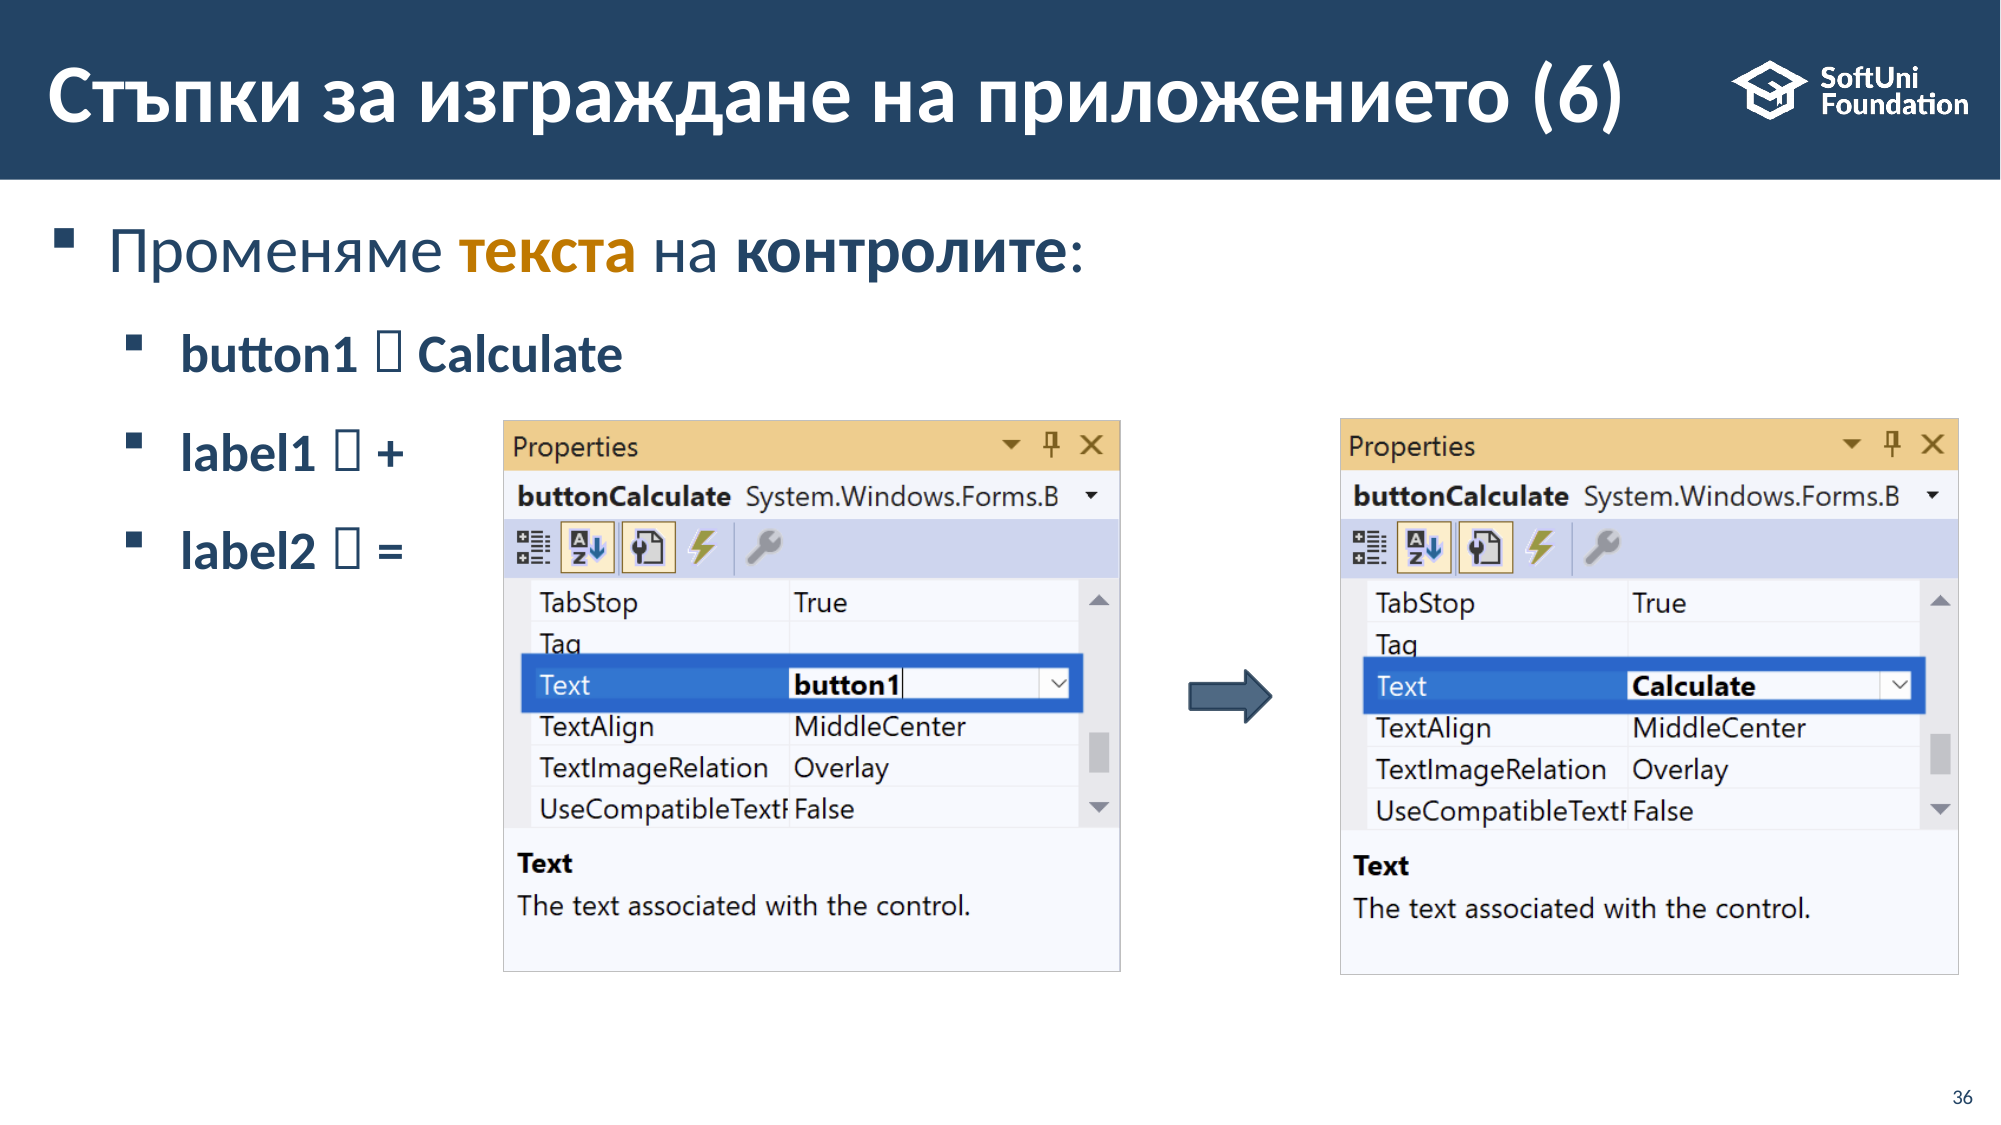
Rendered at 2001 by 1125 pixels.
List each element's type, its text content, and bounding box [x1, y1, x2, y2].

title Стъпки за изграждане на приложението (6) [31, 16, 1716, 162]
list Променяме текста на контролите: button1  Calculate label1  + label2  = [31, 196, 1970, 622]
picture [1340, 418, 1959, 975]
picture [1731, 60, 1968, 120]
picture [502, 420, 1121, 973]
text_box [1187, 668, 1274, 725]
slide_number 36 [1927, 1067, 1989, 1117]
